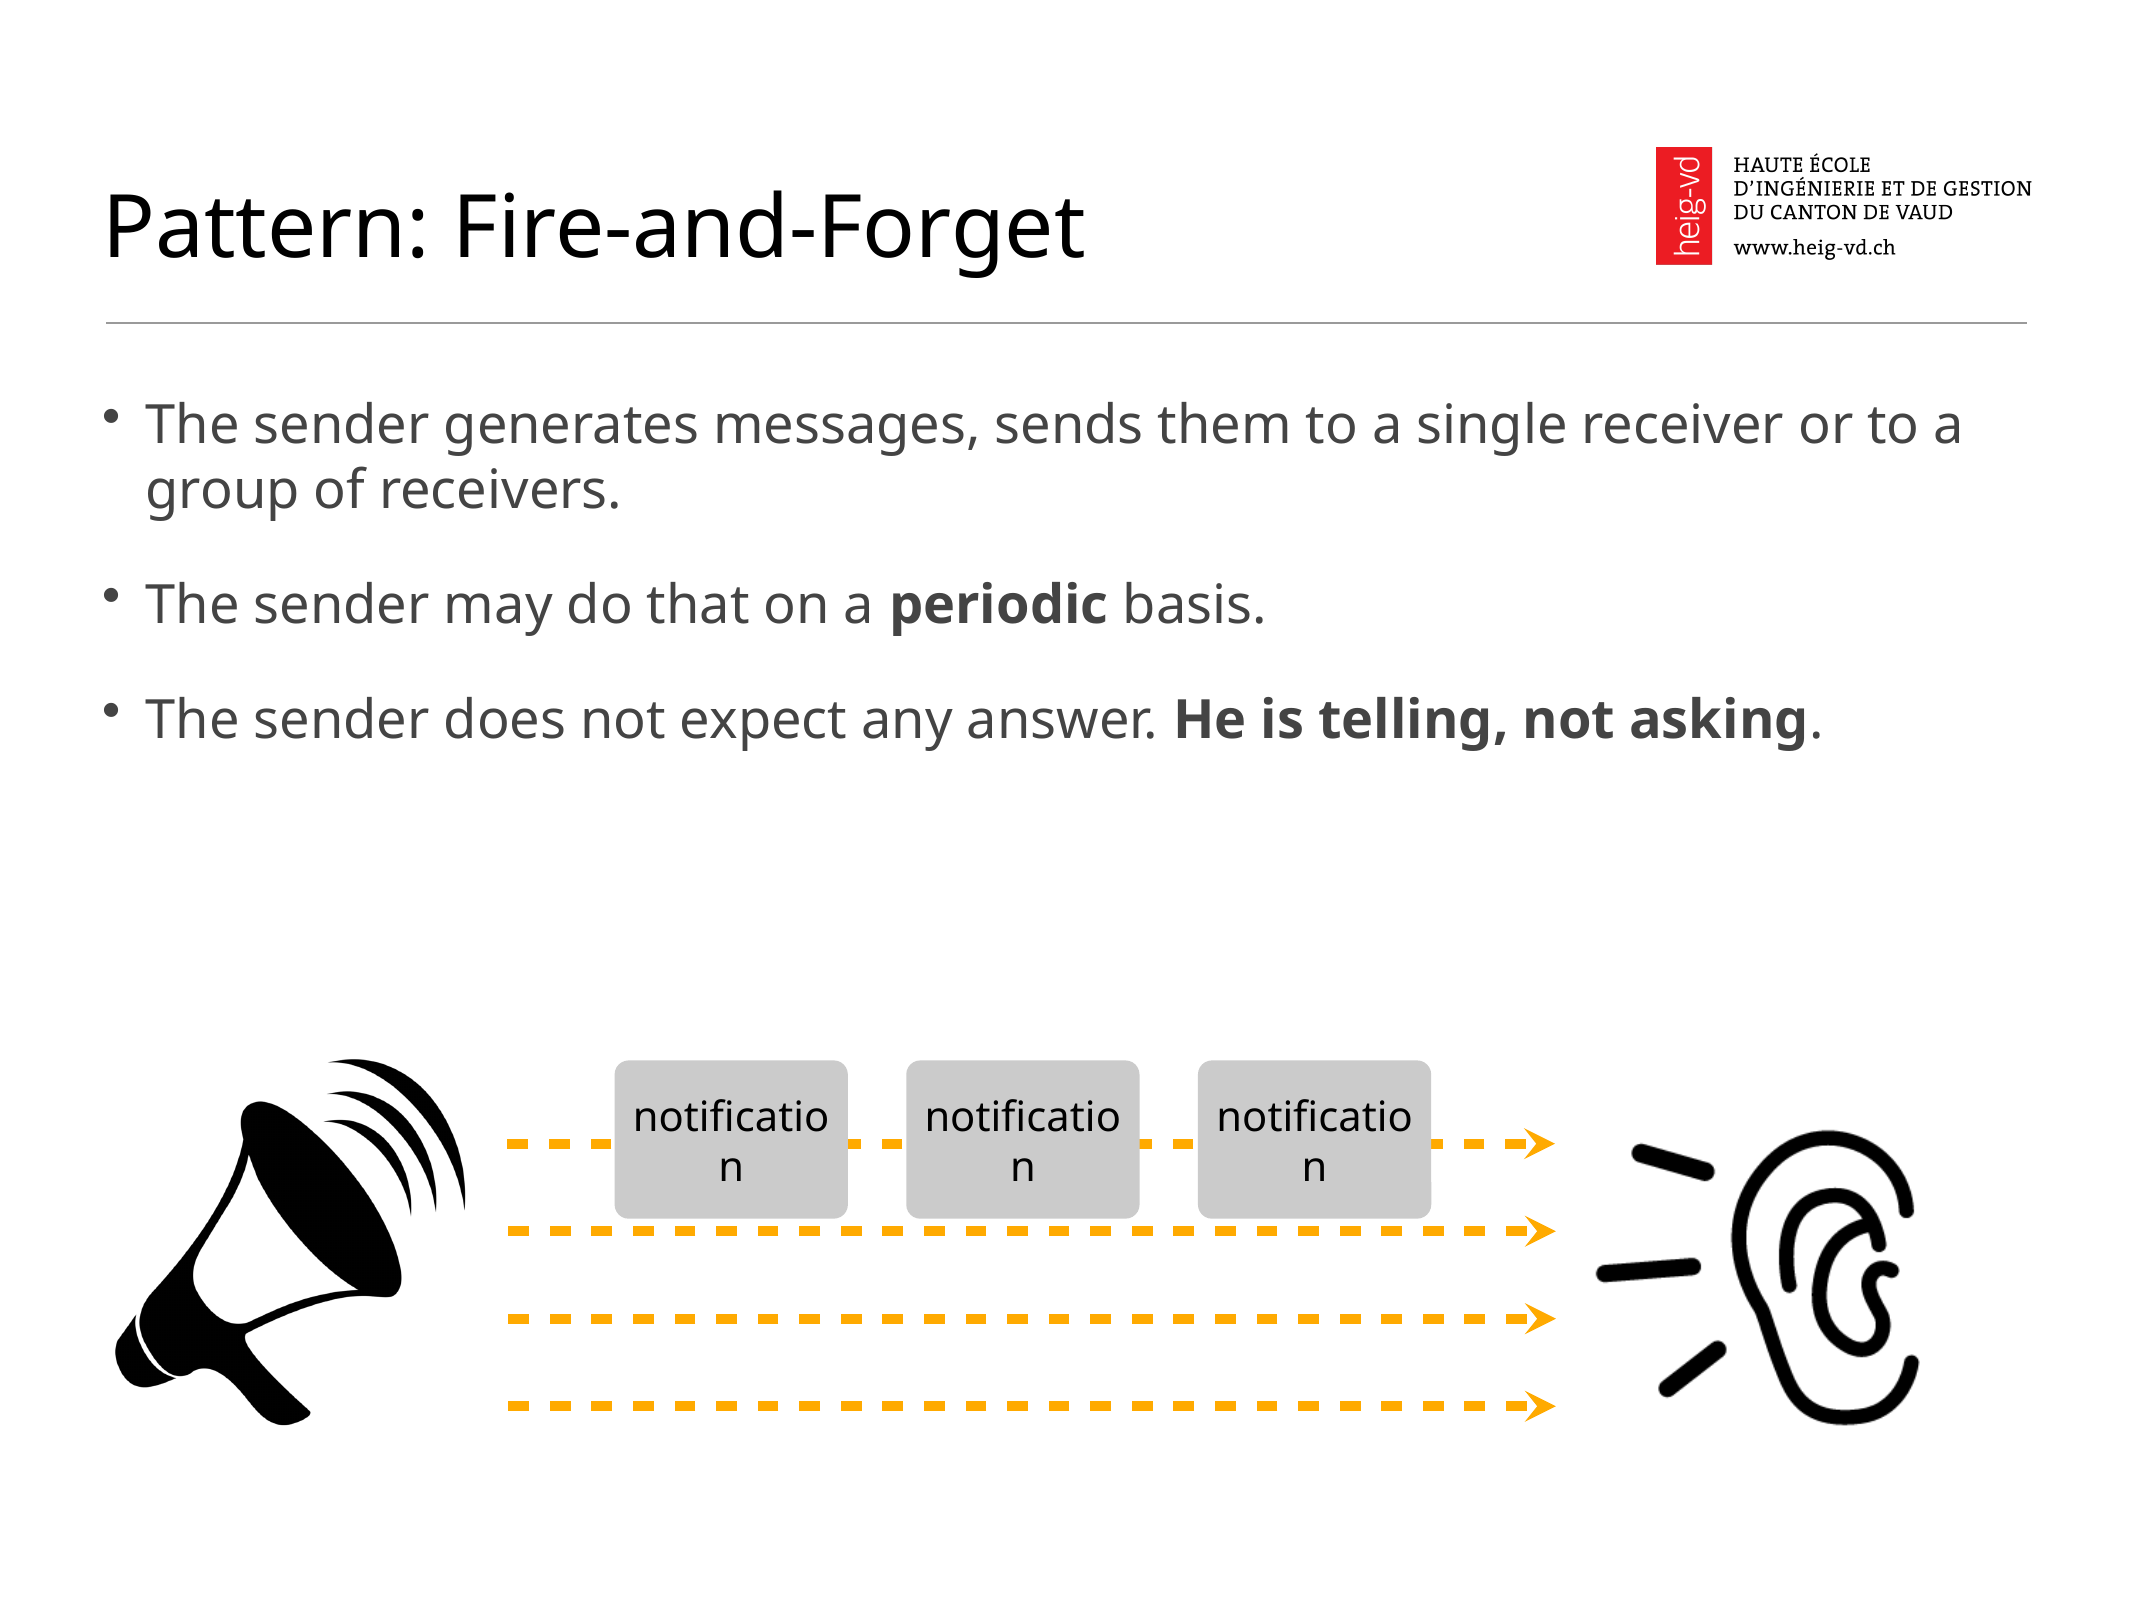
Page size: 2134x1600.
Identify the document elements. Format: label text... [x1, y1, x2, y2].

text_box notification [906, 1060, 1140, 1136]
picture [76, 1028, 503, 1455]
picture [1562, 1062, 1988, 1488]
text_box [488, 1143, 1557, 1407]
text_box notification [614, 1060, 848, 1136]
title Pattern: Fire-and-Forget [93, 53, 2041, 284]
list The sender generates messages, sends them to a single receiver or to a group of receivers. The sender may do that on a periodic basis. The sender does not expect any answer. He is telling, not asking. [93, 380, 2041, 991]
text_box notification [1197, 1060, 1432, 1136]
